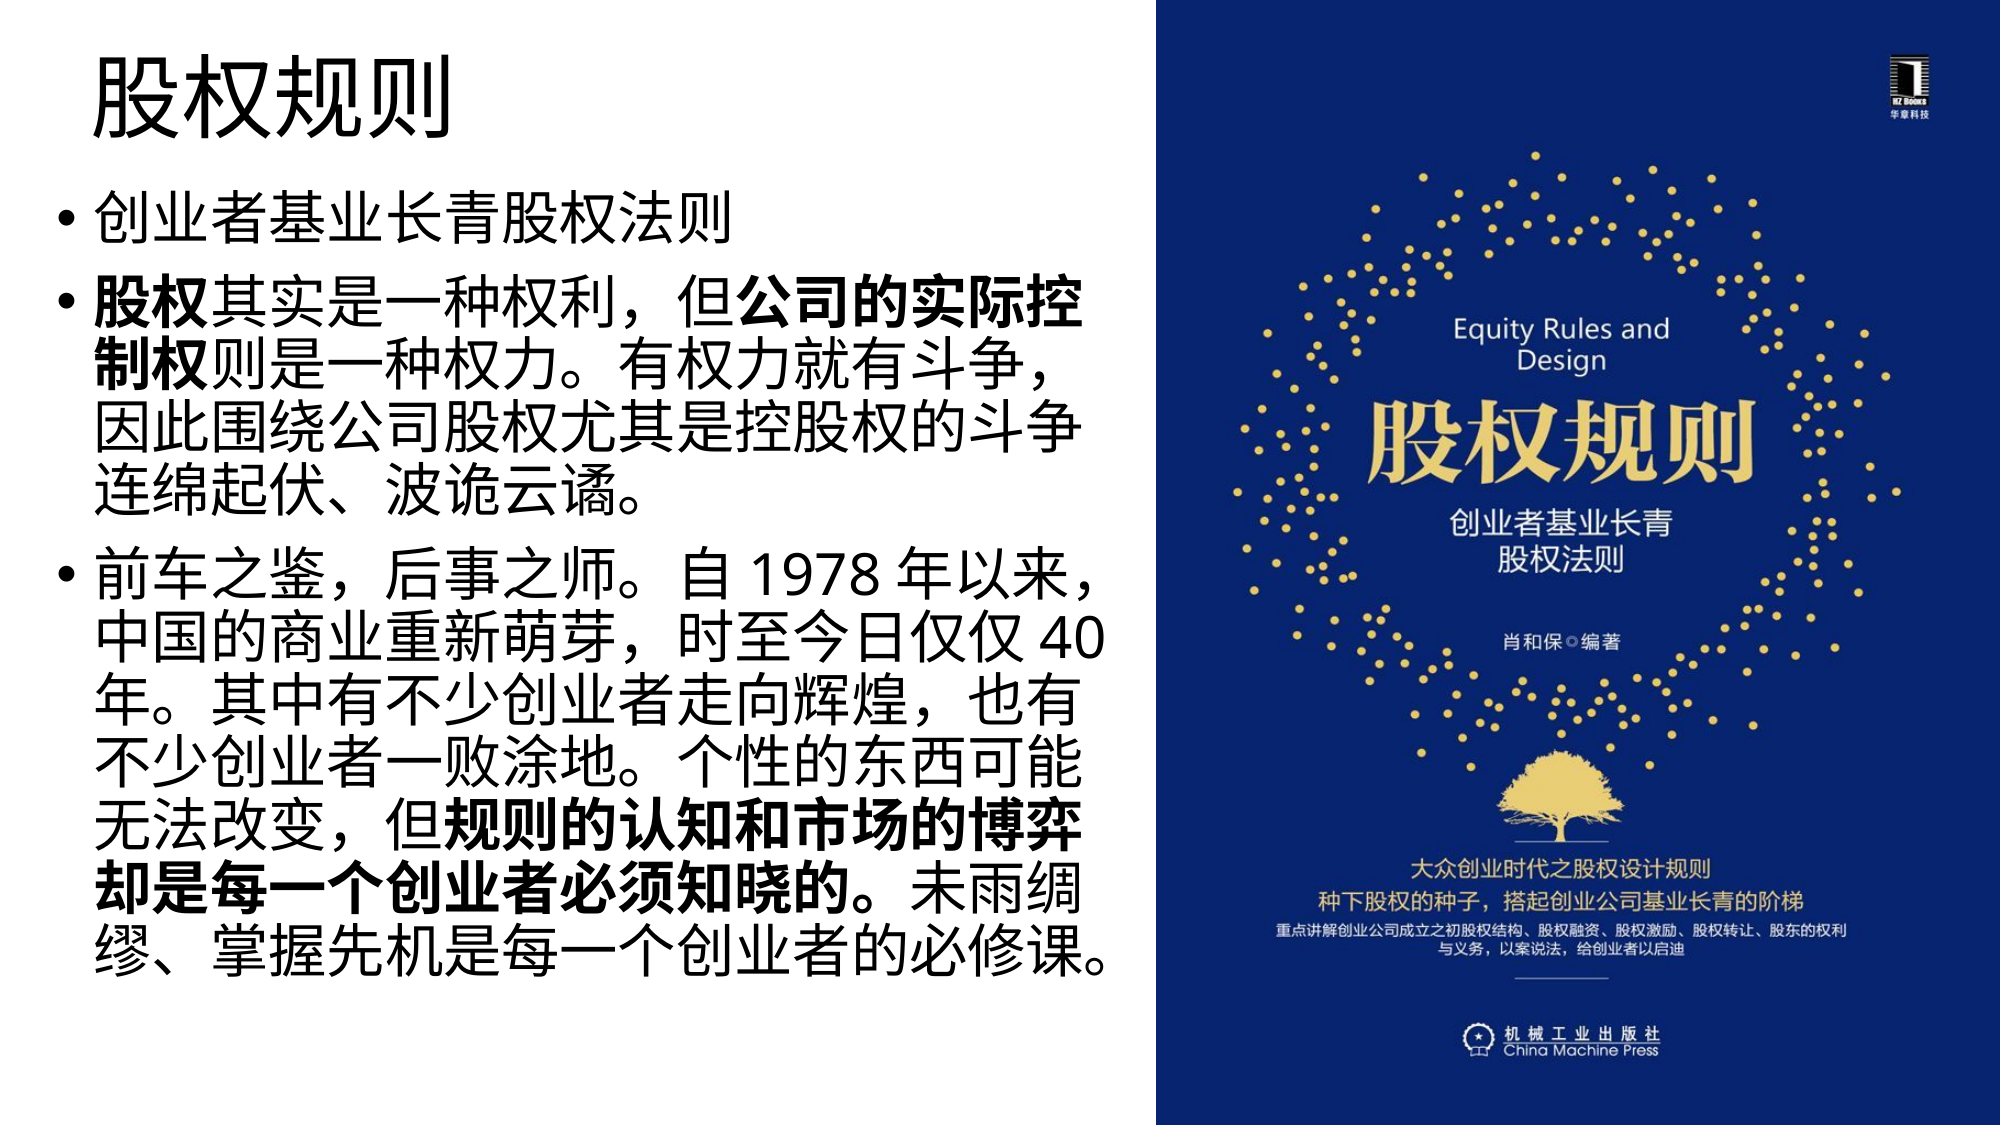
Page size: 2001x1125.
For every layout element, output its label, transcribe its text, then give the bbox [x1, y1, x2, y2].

title 股权规则 [75, 21, 1067, 181]
list 创业者基业长青股权法则 股权其实是一种权利，但公司的实际控制权则是一种权力。有权力就有斗争，因此围绕公司股权尤其是控股权的斗争连绵起伏、波诡云谲。 前车之鉴，后事之师。自1978年以来，中国的商业重新萌芽，时至今日仅仅40年。其中有不少创业者走向辉煌，也有不少创业者一败涂地。个性的东西可能无法改变，但规则的认知和市场的博弈却是每一个创业者必须知晓的。未雨绸缪、掌握先机是每一个创业者的必修课。 [41, 181, 1156, 1093]
picture [1156, 0, 2000, 1125]
